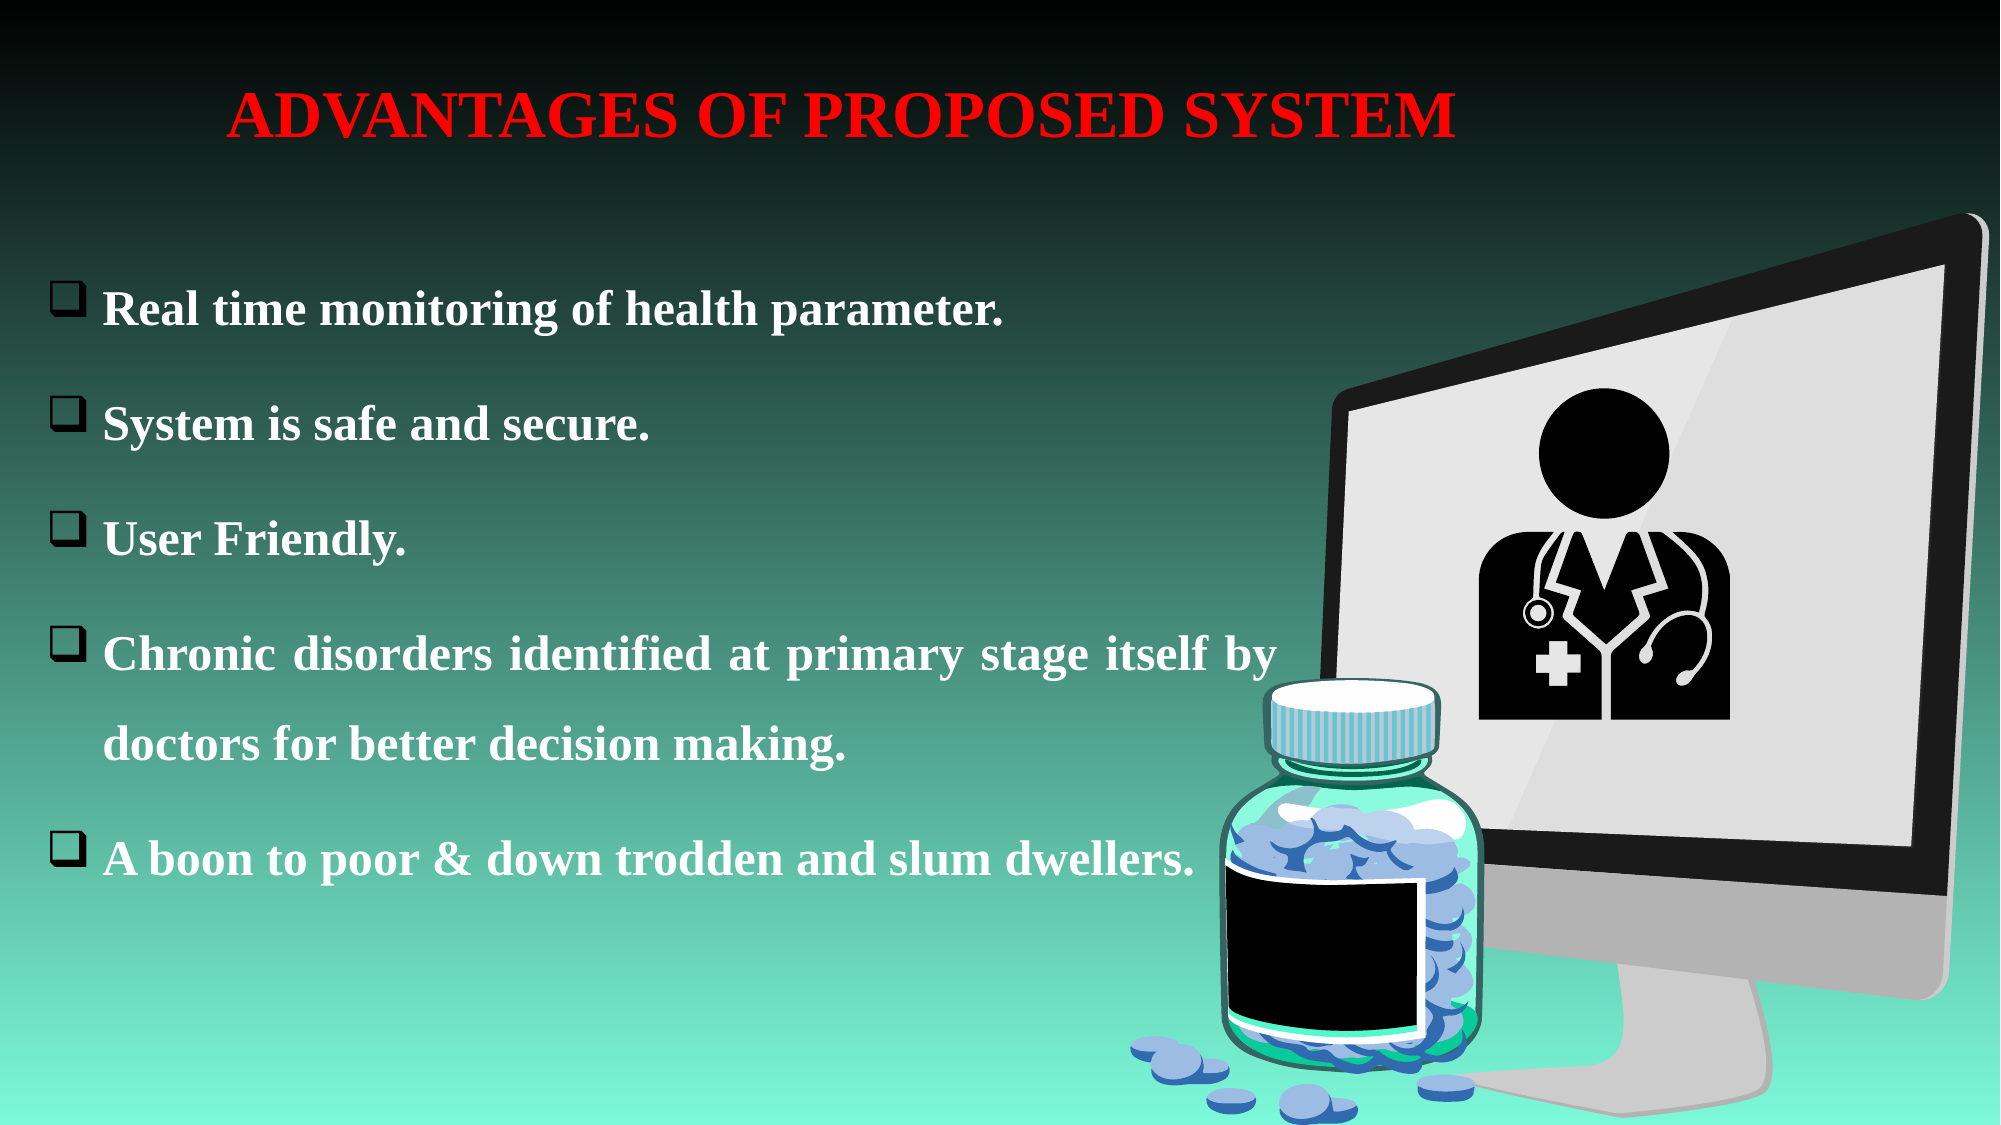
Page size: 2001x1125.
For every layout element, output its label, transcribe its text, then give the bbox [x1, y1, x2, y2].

title ADVANTAGES OF PROPOSED SYSTEM [211, 75, 1561, 238]
subtitle Real time monitoring of health parameter. System is safe and secure. User Friendly. Chronic disorders identified at primary stage itself by doctors for better decision making. A boon to poor & down trodden and slum dwellers. [30, 237, 1294, 1105]
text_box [1306, 210, 1991, 1121]
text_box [1130, 677, 1507, 1125]
